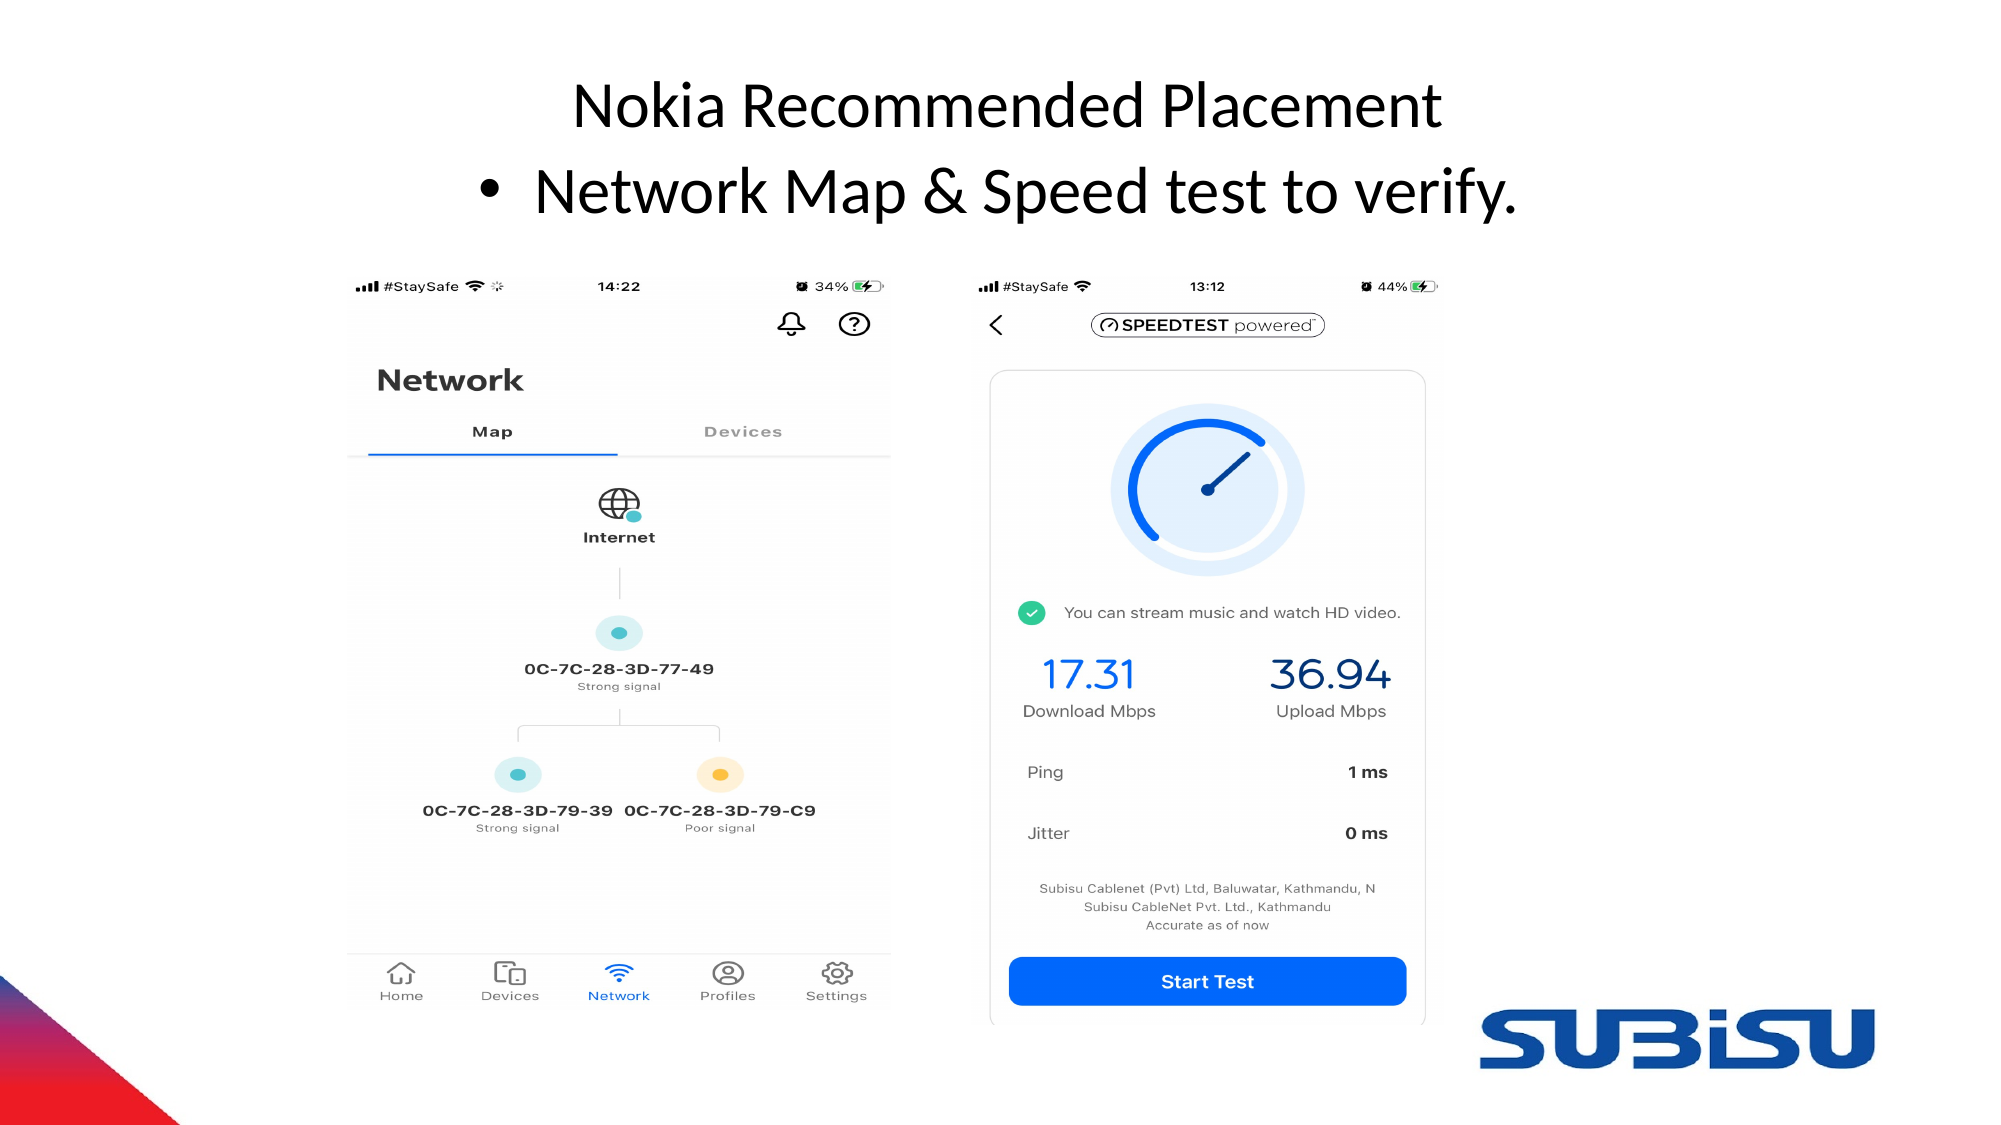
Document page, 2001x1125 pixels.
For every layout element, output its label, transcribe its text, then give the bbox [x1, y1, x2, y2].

text_box Network Map & Speed test to verify. [444, 139, 1795, 882]
picture [0, 0, 2000, 1125]
title Nokia Recommended Placement [333, 53, 1684, 148]
